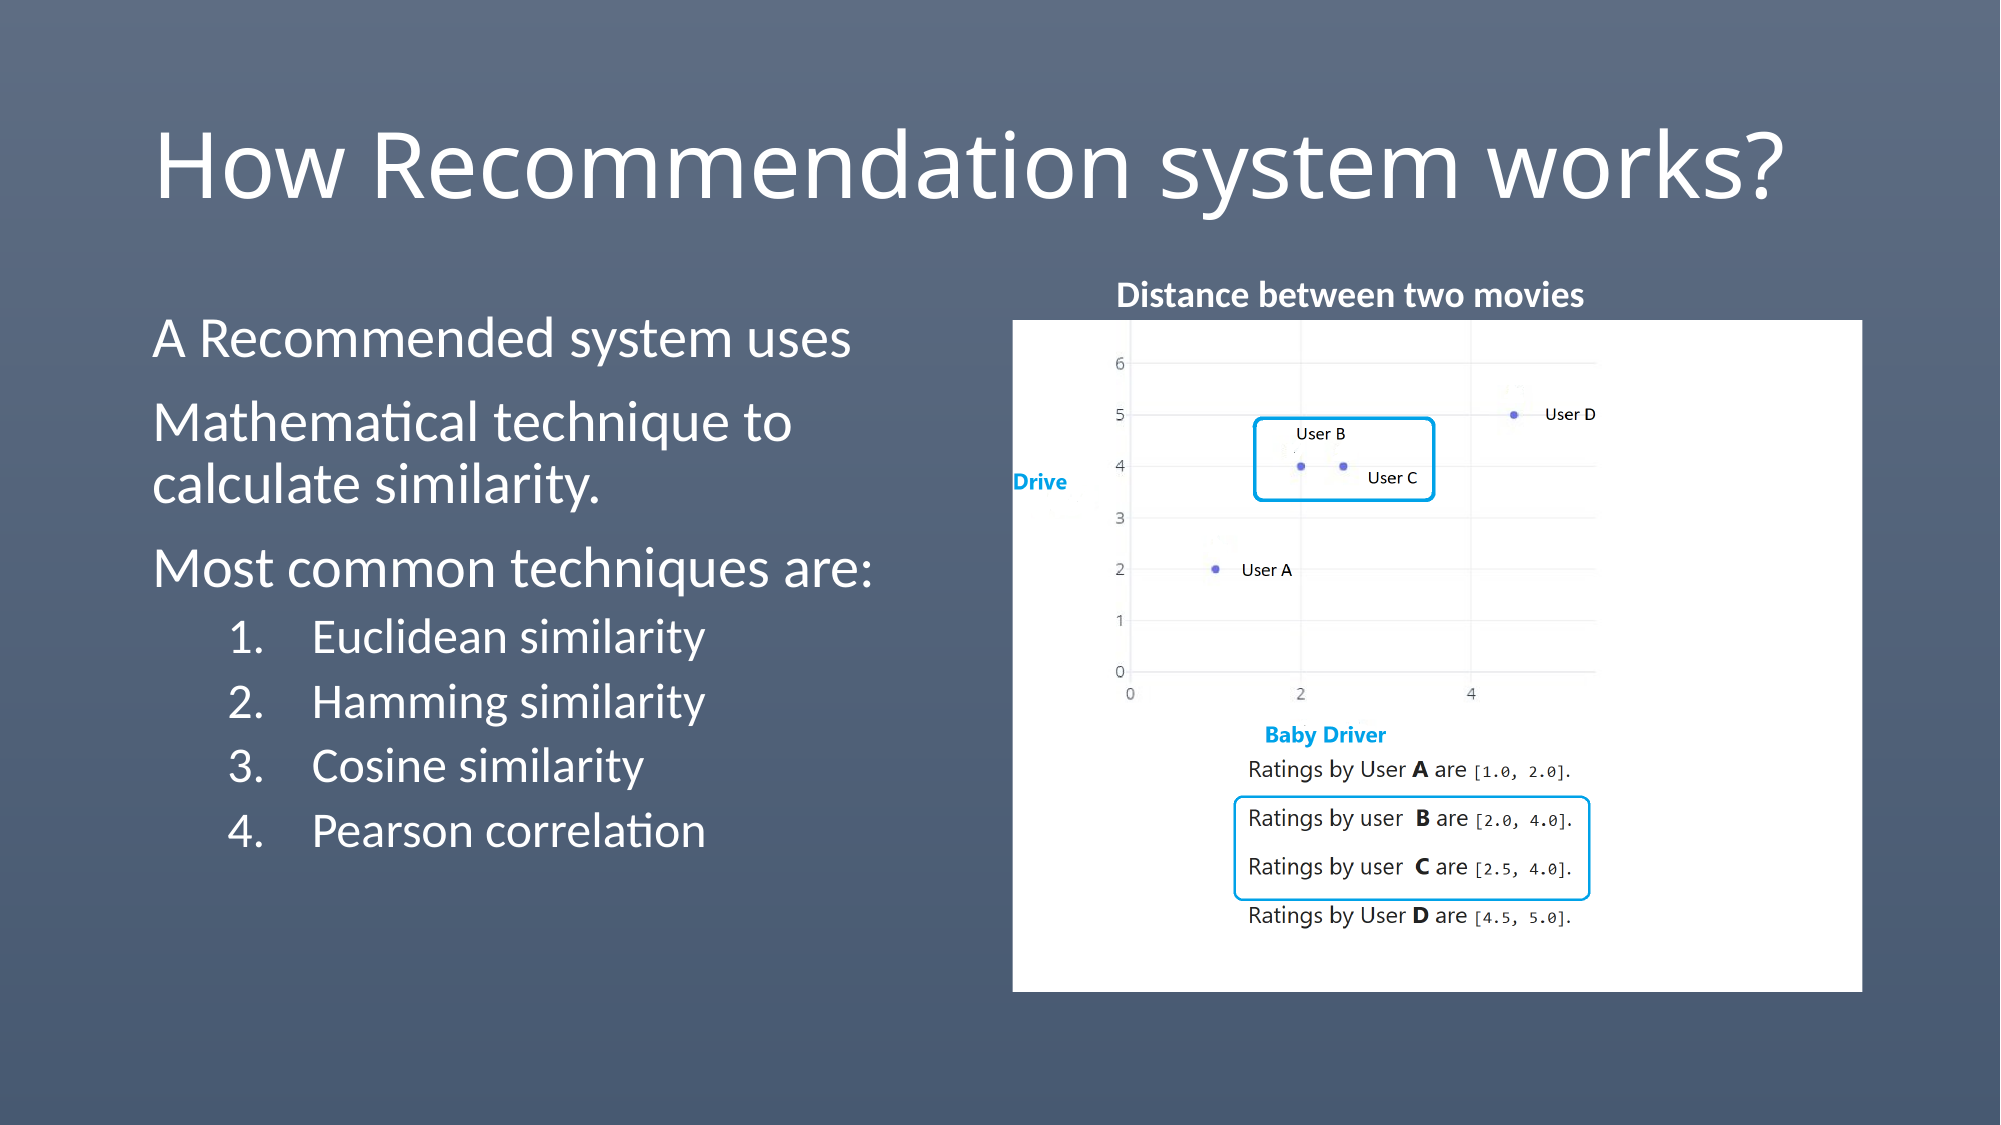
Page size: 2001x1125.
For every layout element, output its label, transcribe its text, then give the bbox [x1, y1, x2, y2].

title How Recommendation system works? [137, 59, 1863, 278]
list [1012, 320, 1863, 992]
text_box Distance between two movies [1101, 262, 1846, 320]
list A Recommended system uses Mathematical technique to calculate similarity. Most common techniques are: Euclidean similarity Hamming similarity Cosine similarity Pearson correlation [137, 299, 988, 1014]
